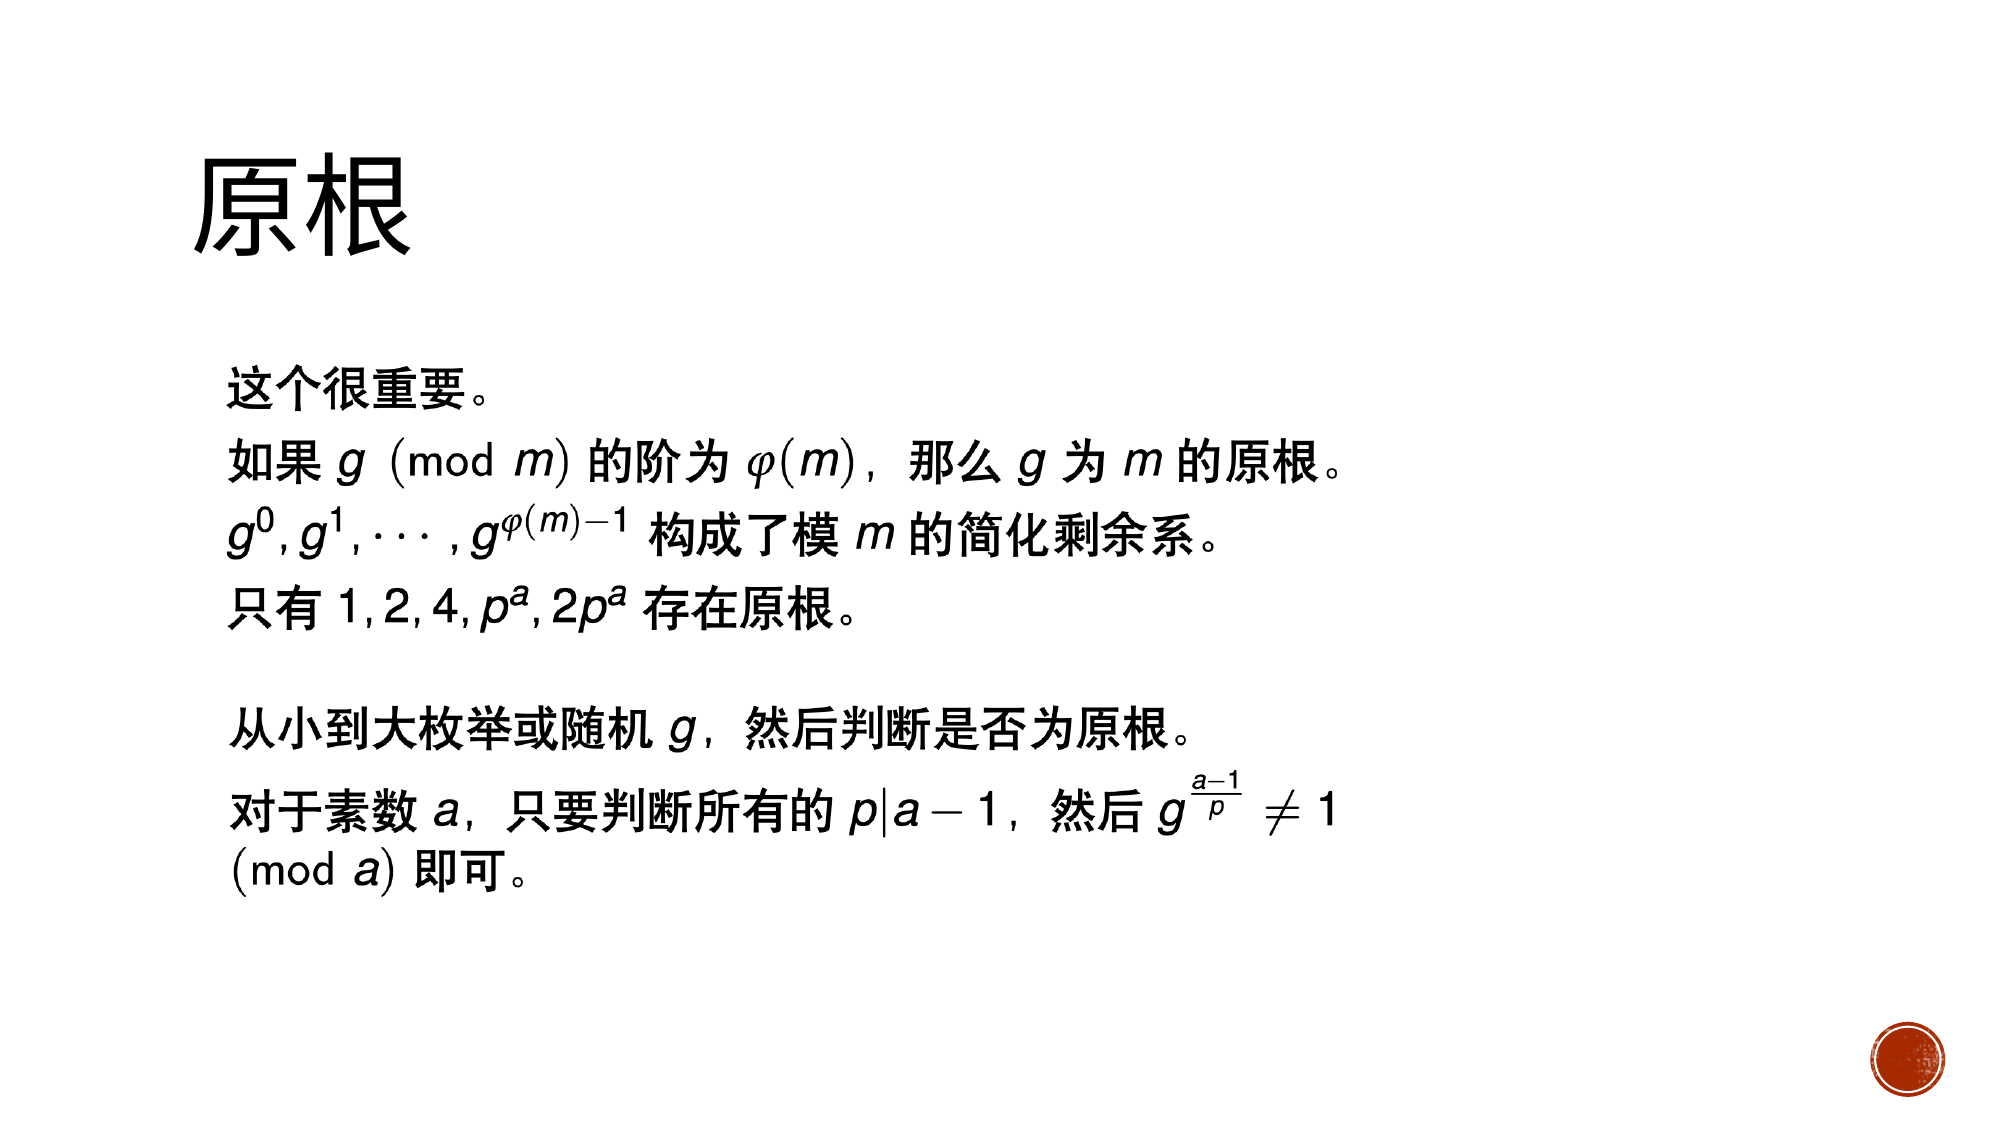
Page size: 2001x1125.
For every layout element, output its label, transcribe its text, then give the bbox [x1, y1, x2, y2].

picture [213, 343, 1363, 649]
picture [219, 690, 1357, 913]
title 原根 [175, 79, 1826, 344]
